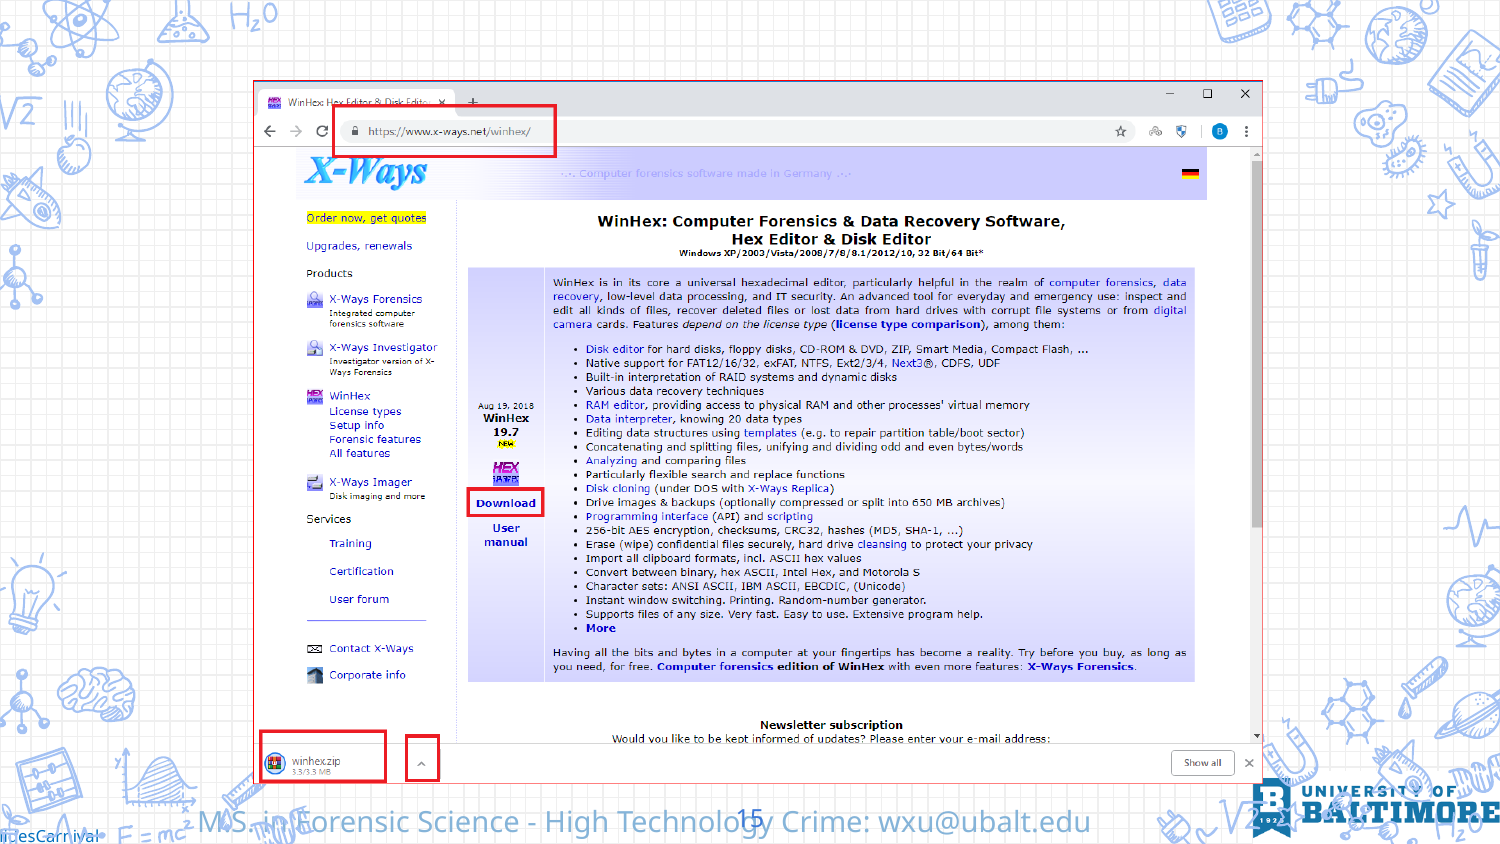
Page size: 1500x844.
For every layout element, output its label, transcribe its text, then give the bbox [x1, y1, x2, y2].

picture [1342, 796, 1349, 806]
picture [1405, 773, 1430, 800]
picture [1354, 819, 1361, 827]
picture [1381, 771, 1421, 792]
picture [1479, 779, 1483, 790]
picture [1481, 771, 1489, 788]
picture [253, 80, 1500, 844]
picture [1408, 786, 1417, 792]
picture [1471, 771, 1479, 786]
picture [1283, 771, 1308, 783]
picture [1388, 823, 1396, 835]
slide_number 15 [705, 796, 795, 844]
picture [1375, 780, 1390, 791]
